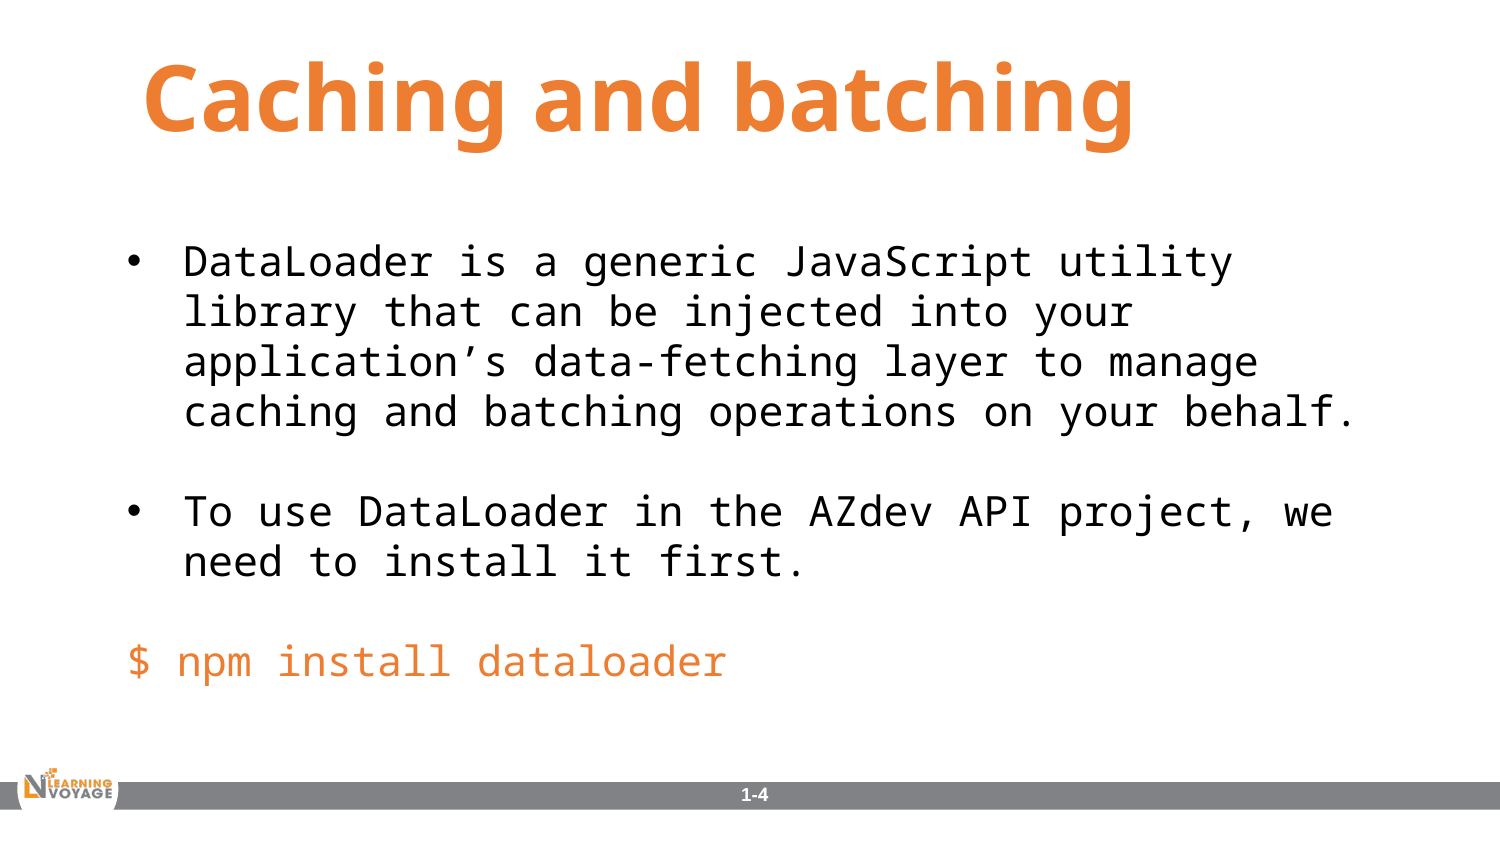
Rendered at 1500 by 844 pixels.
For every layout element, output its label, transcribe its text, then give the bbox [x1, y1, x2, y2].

slide_number 1-4 [692, 770, 784, 821]
picture [0, 706, 144, 844]
text_box DataLoader is a generic JavaScript utility library that can be injected into your application’s data-fetching layer to manage caching and batching operations on your behalf. To use DataLoader in the AZdev API project, we need to install it first. $ npm install dataloader [126, 233, 1373, 686]
text_box Caching and batching [126, 37, 1231, 153]
